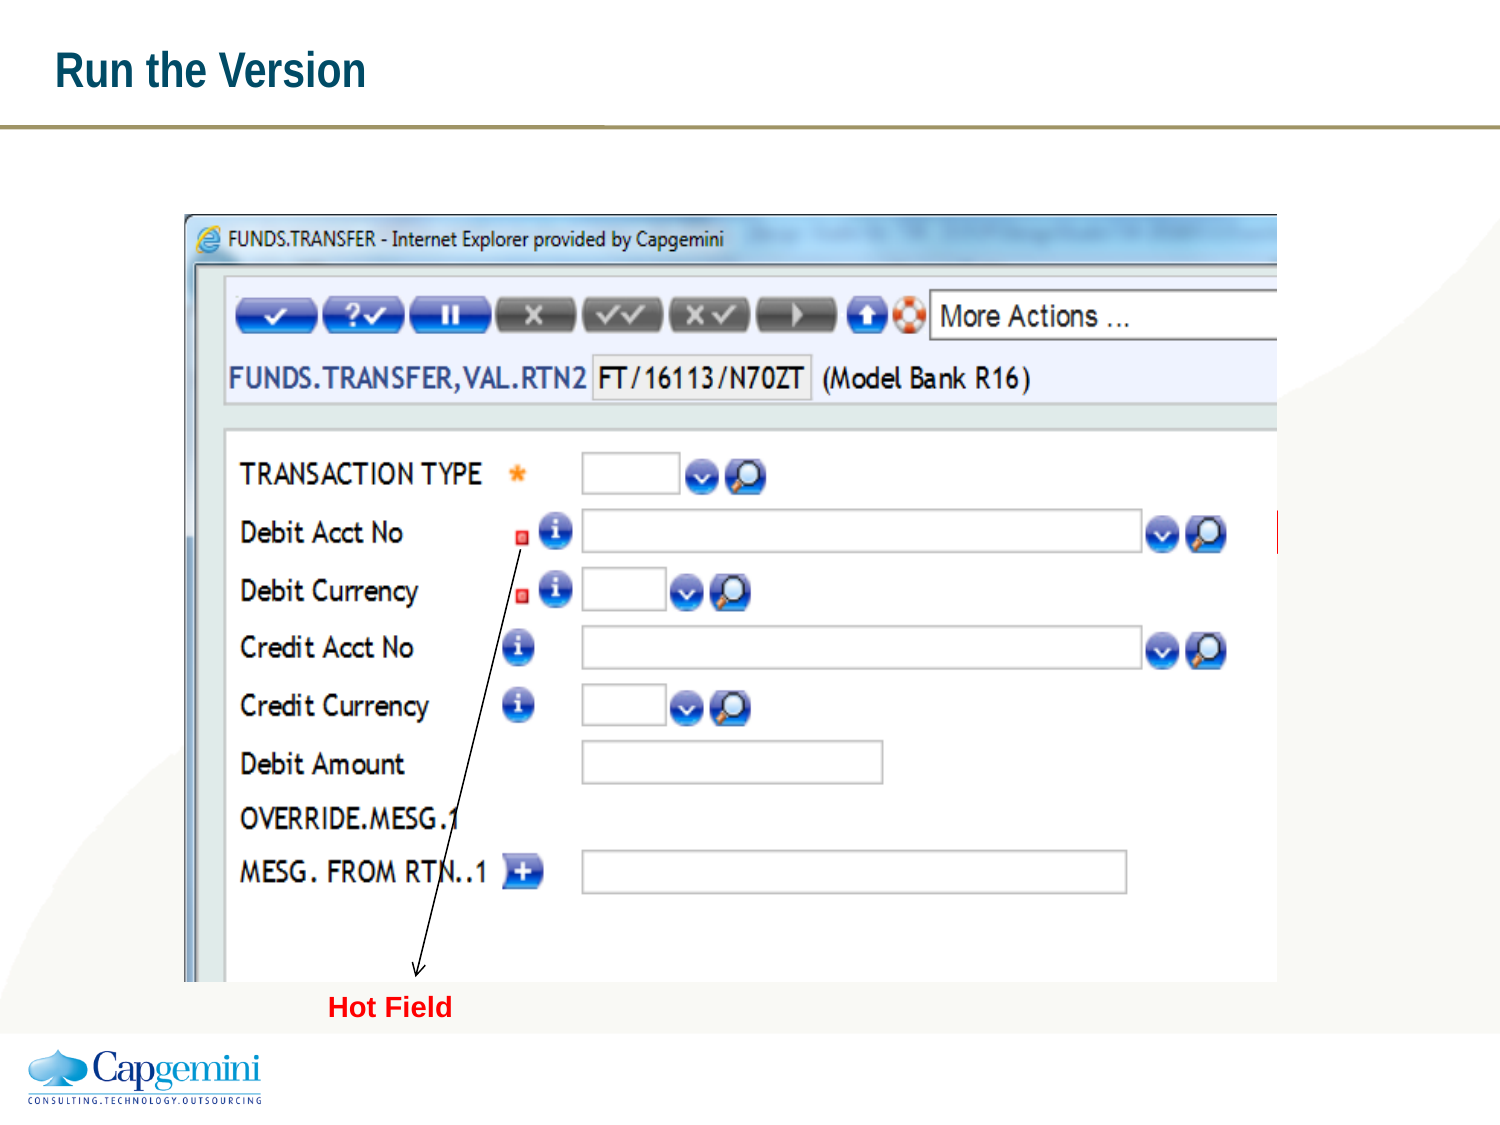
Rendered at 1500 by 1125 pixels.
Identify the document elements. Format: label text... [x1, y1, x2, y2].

picture [0, 130, 1500, 1125]
text_box Hot Field [313, 990, 521, 1031]
title Run the Version [39, 22, 1470, 113]
picture [0, 0, 1500, 125]
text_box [415, 549, 521, 978]
